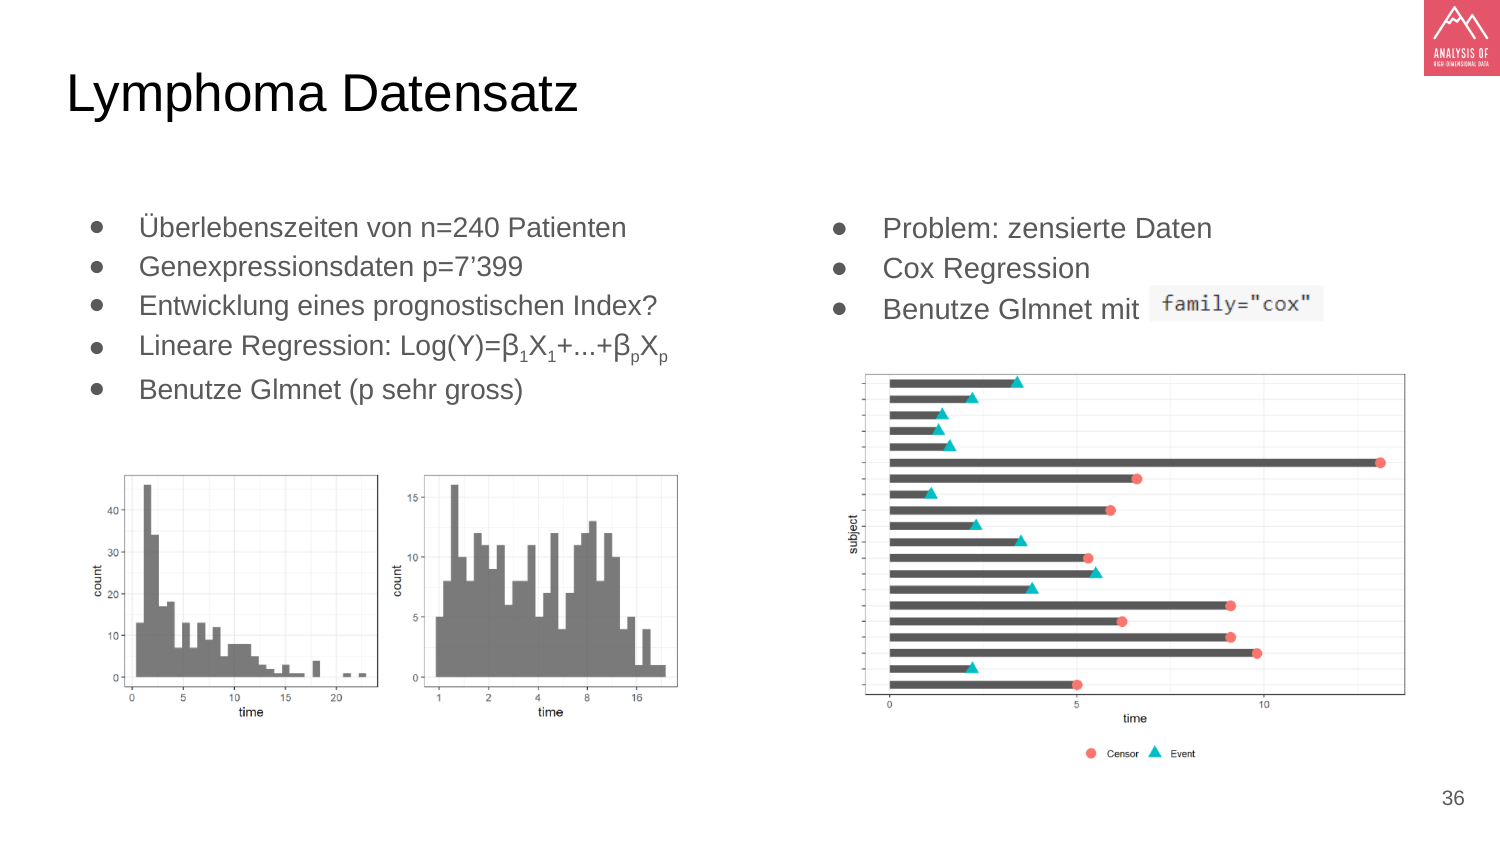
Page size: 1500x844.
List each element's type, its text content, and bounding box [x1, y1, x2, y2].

title Lymphoma Datensatz [51, 43, 1449, 138]
list Überlebenszeiten von n=240 Patienten Genexpressionsdaten p=7’399 Entwicklung eines prognostischen Index? Lineare Regression: Log(Y)=ꞵ1X1+...+ꞵpXp Benutze Glmnet (p sehr gross) [51, 189, 735, 422]
list Problem: zensierte Daten Cox Regression Benutze Glmnet mit [792, 189, 1449, 359]
slide_number ‹#› [1389, 764, 1480, 830]
picture [1146, 278, 1330, 324]
picture [81, 465, 700, 725]
picture [1424, 0, 1500, 76]
picture [835, 369, 1419, 766]
